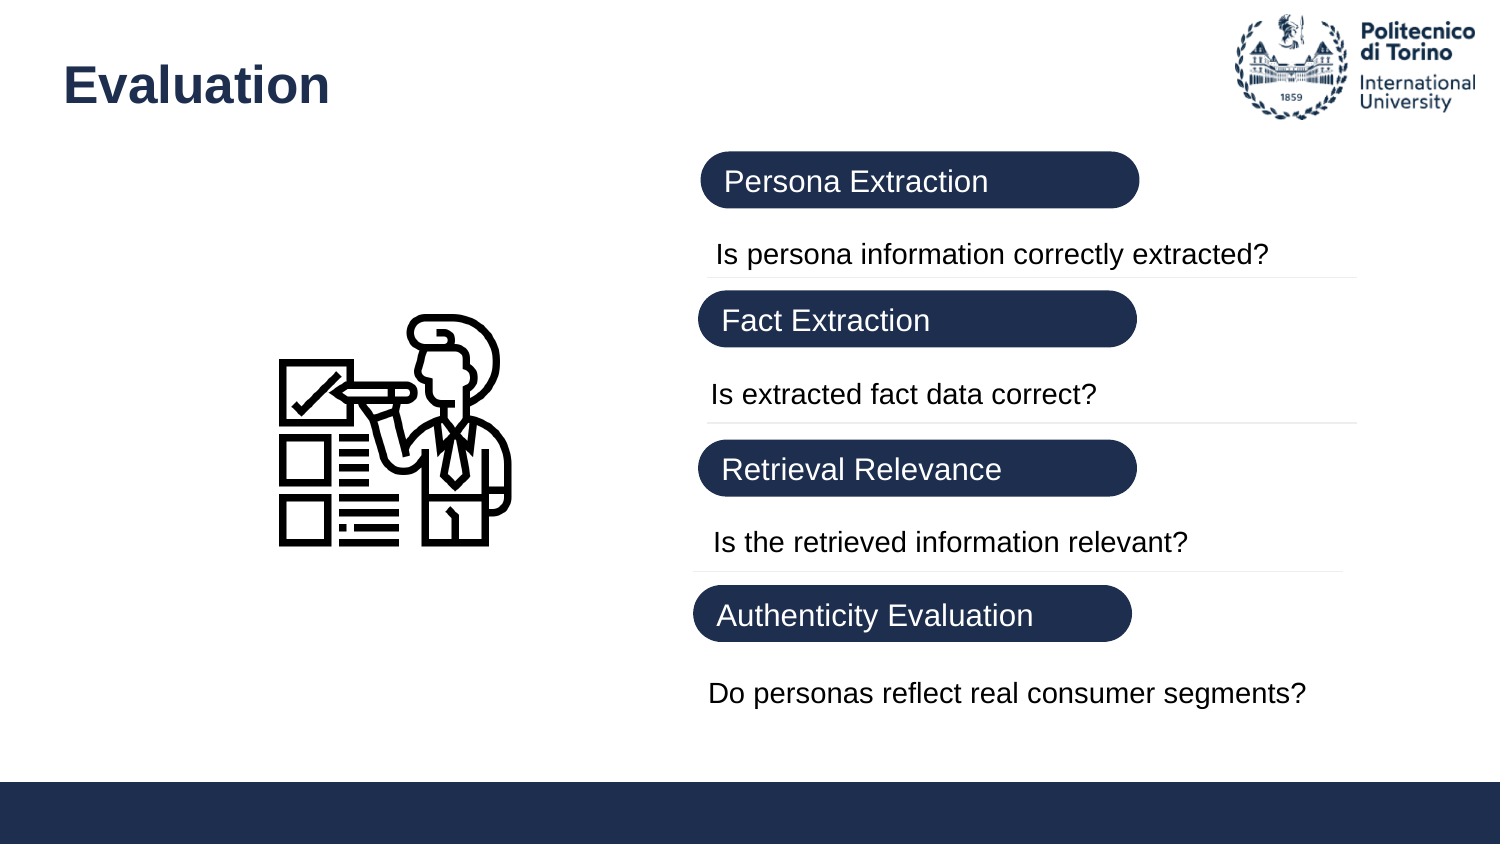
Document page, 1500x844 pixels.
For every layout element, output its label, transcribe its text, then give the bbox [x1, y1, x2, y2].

picture [1235, 13, 1475, 120]
list Is extracted fact data correct? [695, 360, 1368, 407]
text_box Persona Extraction [700, 151, 1140, 209]
picture [275, 310, 515, 550]
list Is the retrieved information relevant? [698, 508, 1371, 605]
list Is persona information correctly extracted? [700, 220, 1373, 317]
text_box Authenticity Evaluation [693, 585, 1133, 642]
list Do personas reflect real consumer segments? [693, 654, 1366, 751]
title Evaluation [48, 35, 479, 130]
text_box Fact Extraction [698, 308, 1137, 348]
text_box Retrieval Relevance [698, 439, 1137, 497]
text_box [0, 782, 1500, 844]
